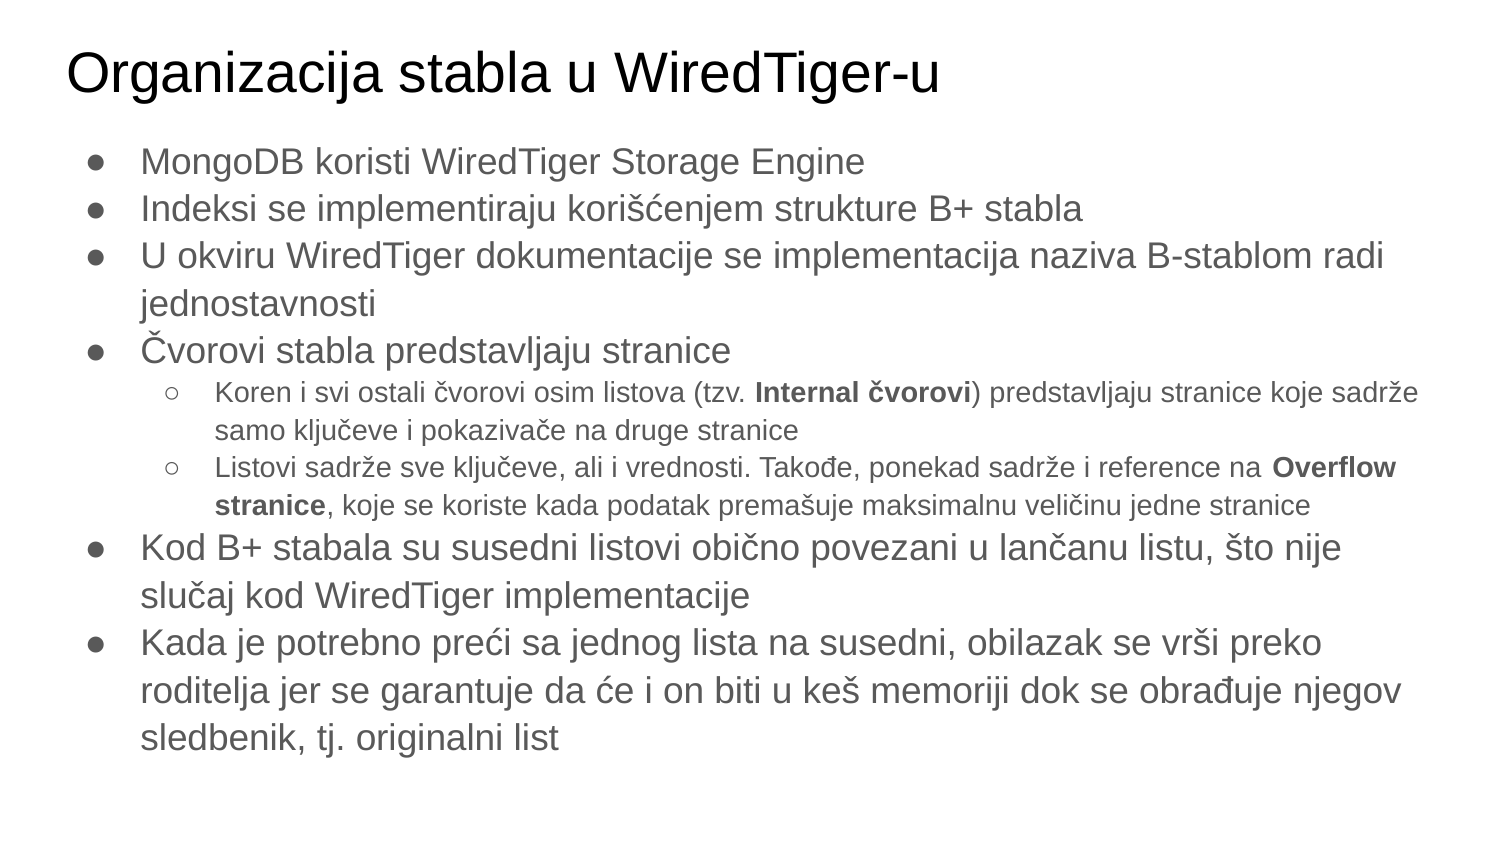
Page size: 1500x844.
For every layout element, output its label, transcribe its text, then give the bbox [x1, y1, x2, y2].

title Organizacija stabla u WiredTiger-u [51, 25, 1449, 119]
list MongoDB koristi WiredTiger Storage Engine Indeksi se implementiraju korišćenjem strukture B+ stabla U okviru WiredTiger dokumentacije se implementacija naziva B-stablom radi jednostavnosti Čvorovi stabla predstavljaju stranice Koren i svi ostali čvorovi osim listova (tzv. Internal čvorovi) predstavljaju stranice koje sadrže samo ključeve i pokazivače na druge stranice Listovi sadrže sve ključeve, ali i vrednosti. Takođe, ponekad sadrže i reference na Overflow stranice, koje se koriste kada podatak premašuje maksimalnu veličinu jedne stranice Kod B+ stabala su susedni listovi obično povezani u lančanu listu, što nije slučaj kod WiredTiger implementacije Kada je potrebno preći sa jednog lista na susedni, obilazak se vrši preko roditelja jer se garantuje da će i on biti u keš memoriji dok se obrađuje njegov sledbenik, tj. originalni list [51, 119, 1449, 778]
